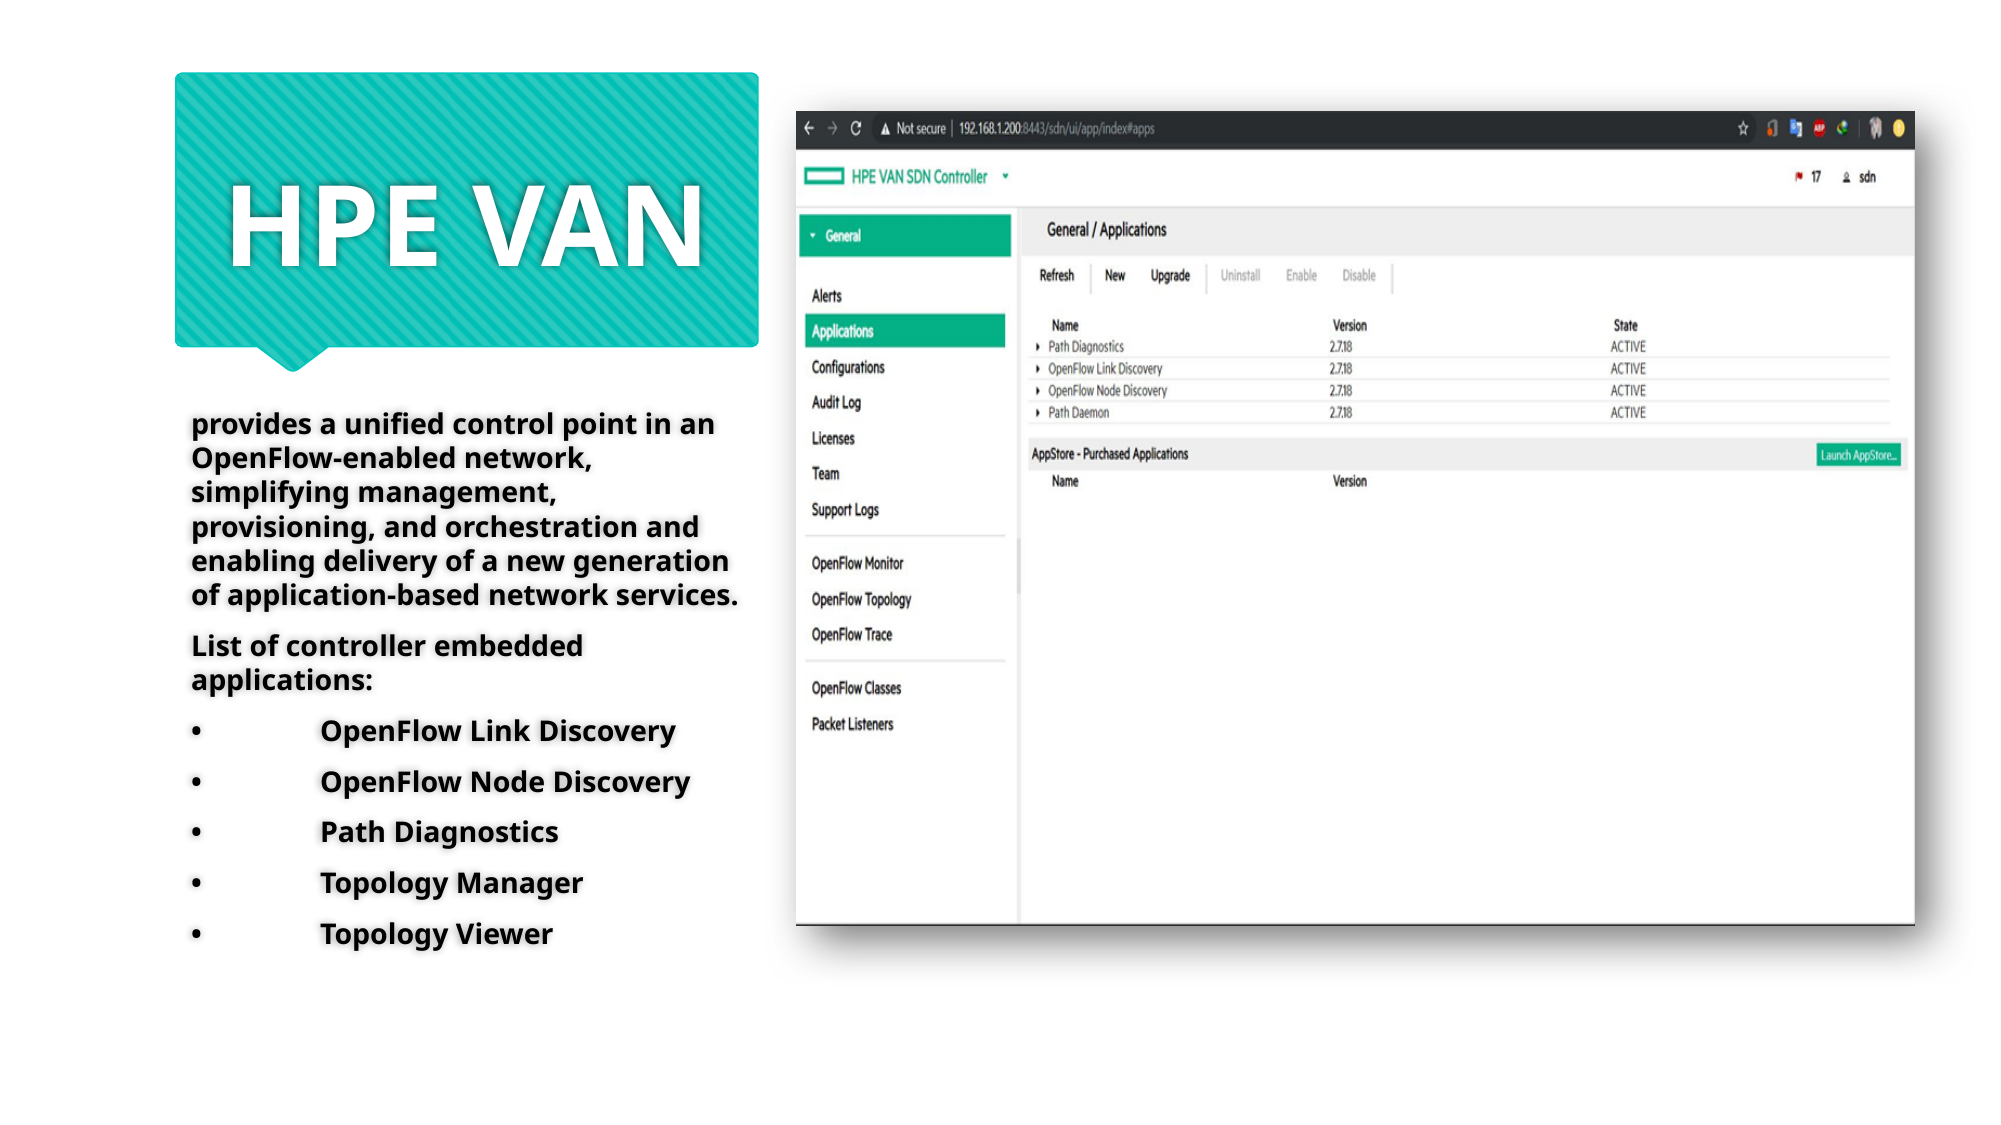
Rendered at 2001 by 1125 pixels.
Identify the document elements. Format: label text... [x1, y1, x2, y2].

list provides a unified control point in an OpenFlow-enabled network, simplifying management, provisioning, and orchestration and enabling delivery of a new generation of application-based network services. List of controller embedded applications: • OpenFlow Link Discovery • OpenFlow Node Discovery • Path Diagnostics • Topology Manager • Topology Viewer [176, 398, 758, 989]
title HPE VAN [176, 30, 758, 297]
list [796, 111, 1916, 927]
